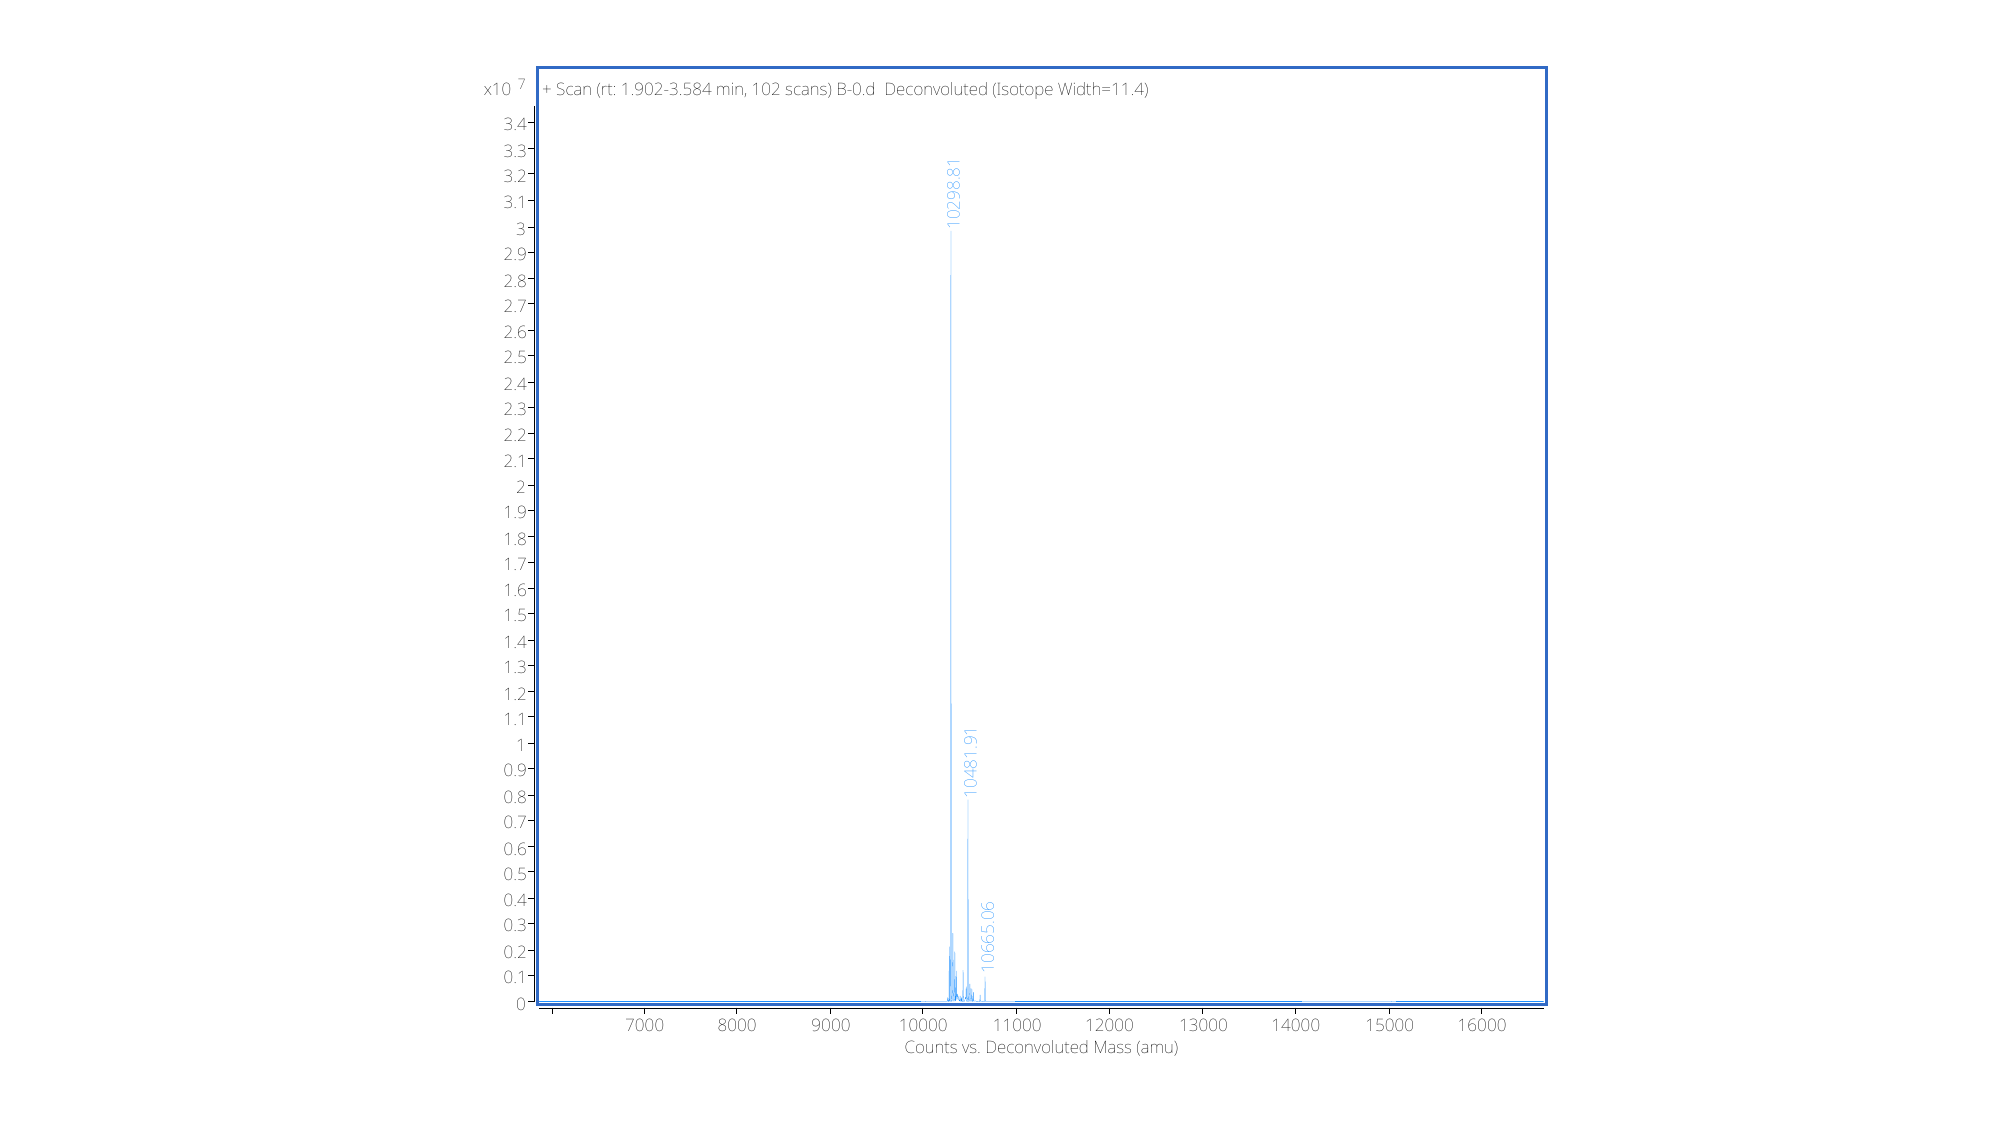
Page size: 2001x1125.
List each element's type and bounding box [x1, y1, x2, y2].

picture [449, 65, 1550, 1060]
